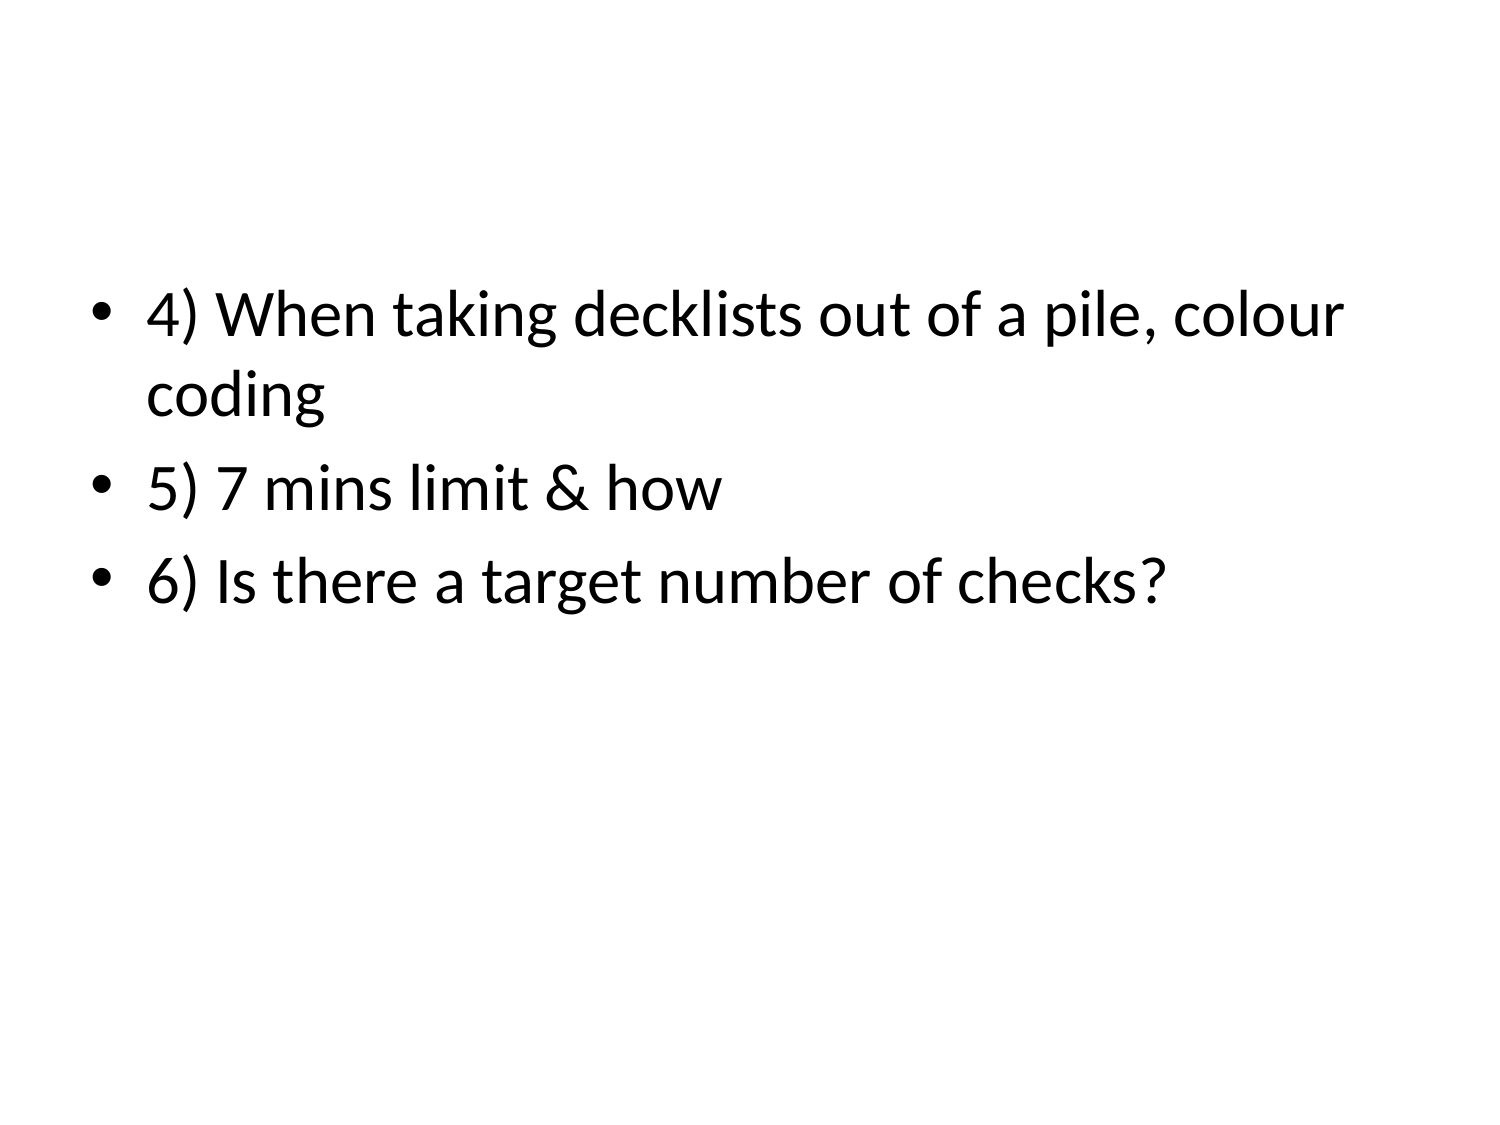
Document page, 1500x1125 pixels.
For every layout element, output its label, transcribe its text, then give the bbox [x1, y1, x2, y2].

list 4) When taking decklists out of a pile, colour coding 5) 7 mins limit & how 6) Is there a target number of checks? [75, 262, 1425, 1005]
